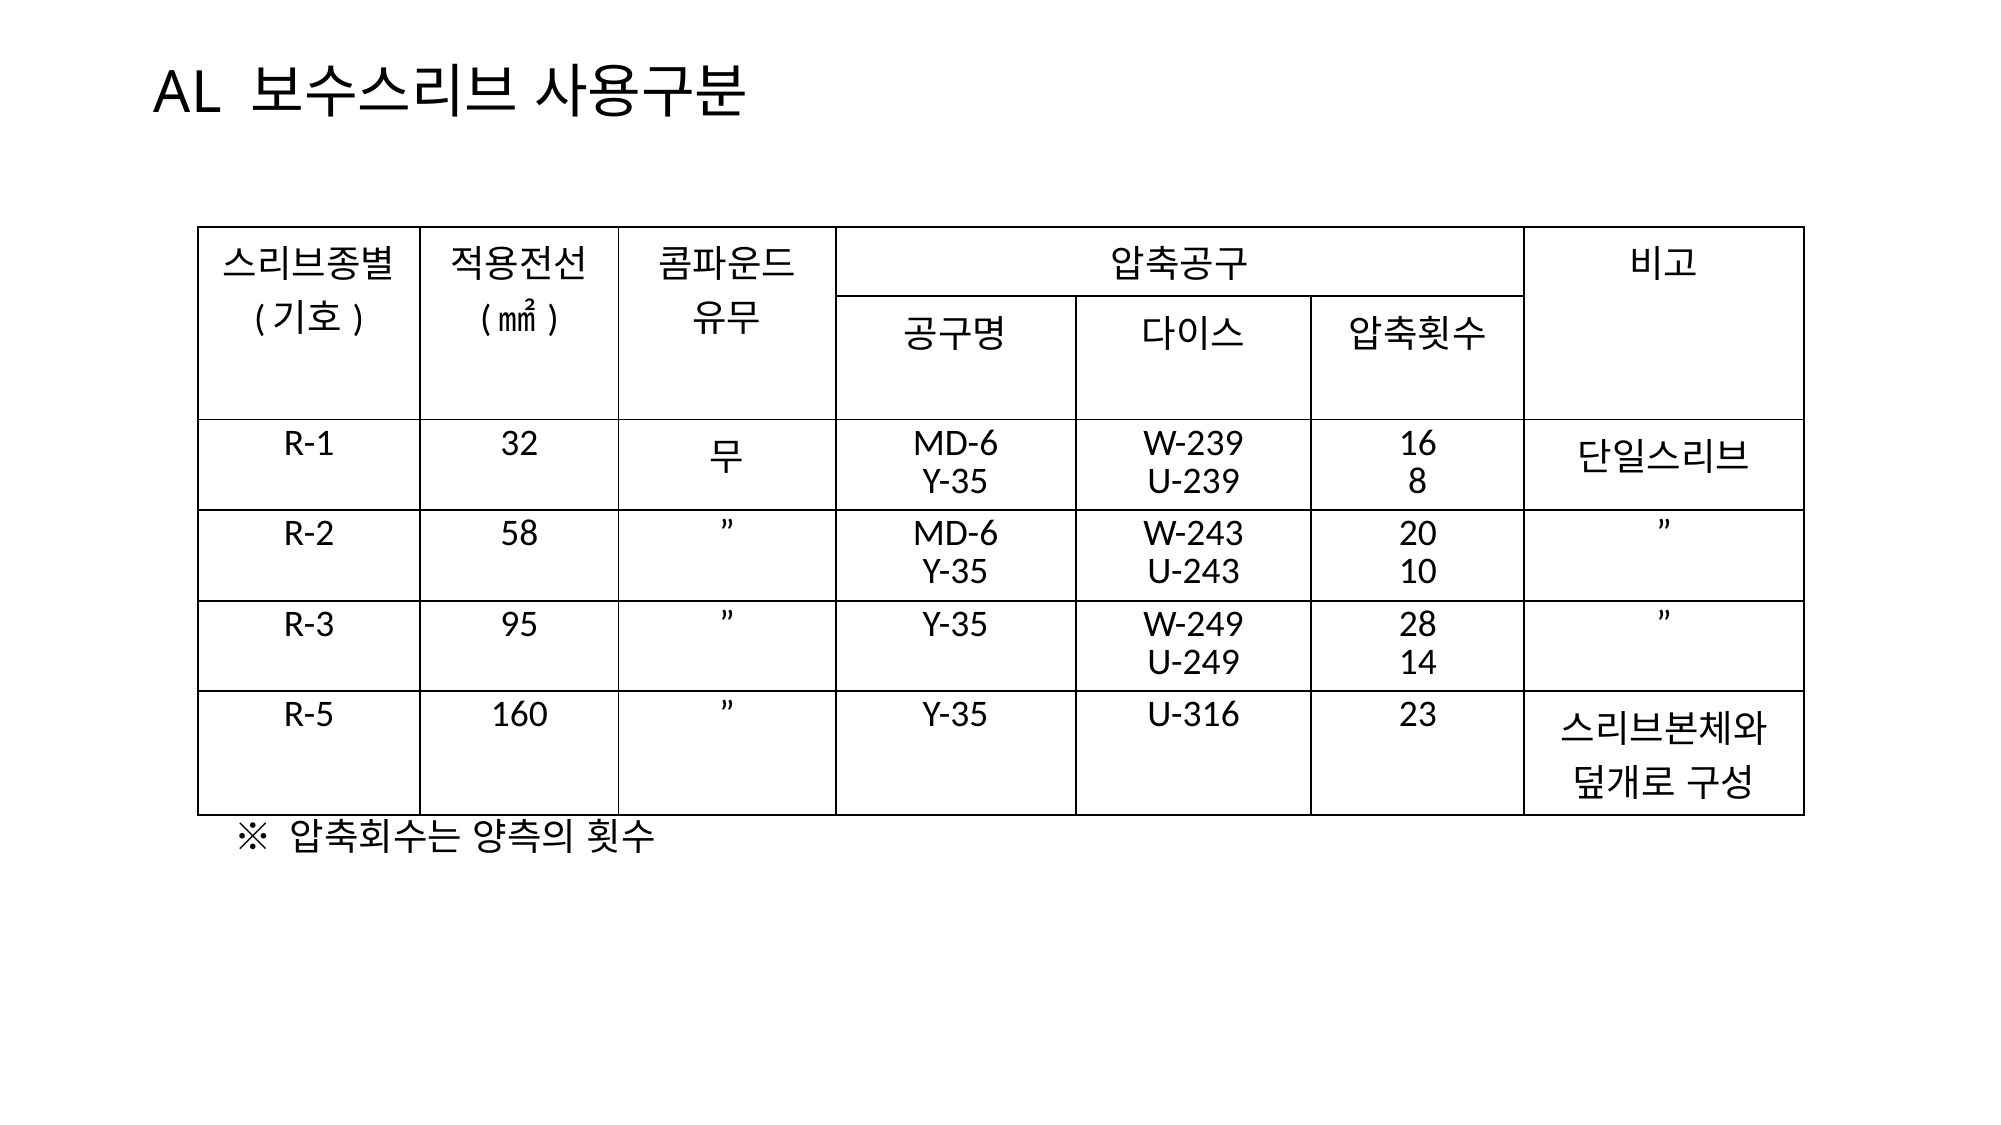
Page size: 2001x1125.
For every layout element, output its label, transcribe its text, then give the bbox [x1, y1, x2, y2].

table_cell 160 [421, 692, 618, 805]
text_box ※ 압축회수는 양측의 횟수 [220, 805, 671, 866]
table_cell R-2 [199, 511, 419, 600]
table_cell 무 [619, 420, 835, 509]
table_cell MD-6 Y-35 [837, 511, 1075, 600]
table_cell 23 [1312, 692, 1523, 814]
table_cell 다이스 [1077, 297, 1310, 419]
table_cell ” [619, 692, 835, 814]
table_cell R-1 [199, 420, 419, 509]
table_cell ” [1525, 511, 1803, 600]
table_cell MD-6 Y-35 [837, 420, 1075, 509]
table_cell 28 14 [1312, 602, 1523, 690]
table_cell 단일스리브 [1525, 420, 1803, 509]
table_cell 32 [421, 420, 618, 509]
table_cell 58 [421, 511, 618, 600]
table_cell 95 [421, 602, 618, 690]
table_cell 16 8 [1312, 420, 1523, 509]
table_cell 스리브본체와 덮개로 구성 [1525, 692, 1803, 814]
table_cell W-249 U-249 [1077, 602, 1310, 690]
table_cell Y-35 [837, 692, 1075, 814]
table_header 스리브종별 (기호) [199, 228, 419, 419]
table_header 콤파운드 유무 [619, 228, 835, 419]
table_cell U-316 [1077, 692, 1310, 814]
table_cell W-243 U-243 [1077, 511, 1310, 600]
table_cell ” [619, 511, 835, 600]
table_cell 압축횟수 [1312, 297, 1523, 419]
title AL 보수스리브 사용구분 [138, 51, 1864, 137]
table_cell W-239 U-239 [1077, 420, 1310, 509]
table_header 적용전선 (㎟) [421, 228, 618, 419]
table_cell 공구명 [837, 297, 1075, 419]
table_cell ” [619, 602, 835, 690]
table_header 압축공구 [837, 228, 1523, 295]
table_cell ” [1525, 602, 1803, 690]
table_cell R-3 [199, 602, 419, 690]
table_cell R-5 [199, 692, 419, 814]
table_cell 20 10 [1312, 511, 1523, 600]
table_cell Y-35 [837, 602, 1075, 690]
table_header 비고 [1525, 228, 1803, 419]
